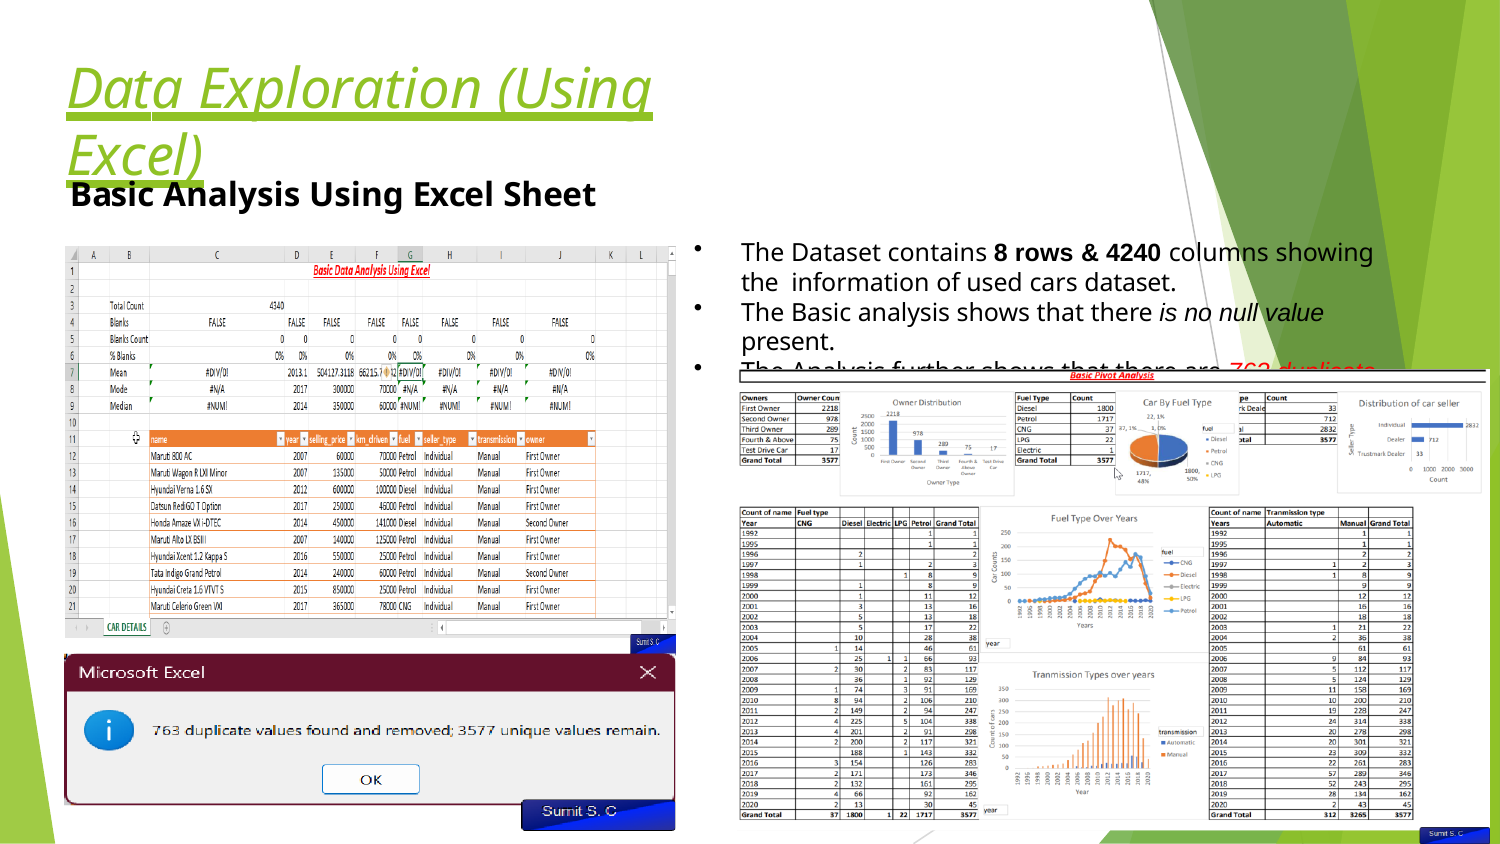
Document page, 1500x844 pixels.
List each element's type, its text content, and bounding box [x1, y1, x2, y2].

picture [737, 369, 1490, 844]
text_box Basic Analysis Using Excel Sheet The Dataset contains 8 rows & 4240 columns showing the information of used cars dataset. The Basic analysis shows that there is no null value present. The Analysis further shows that there are 763 duplicate values. [67, 171, 1431, 416]
picture [63, 246, 676, 831]
title Data Exploration (Using Excel) [64, 49, 789, 193]
